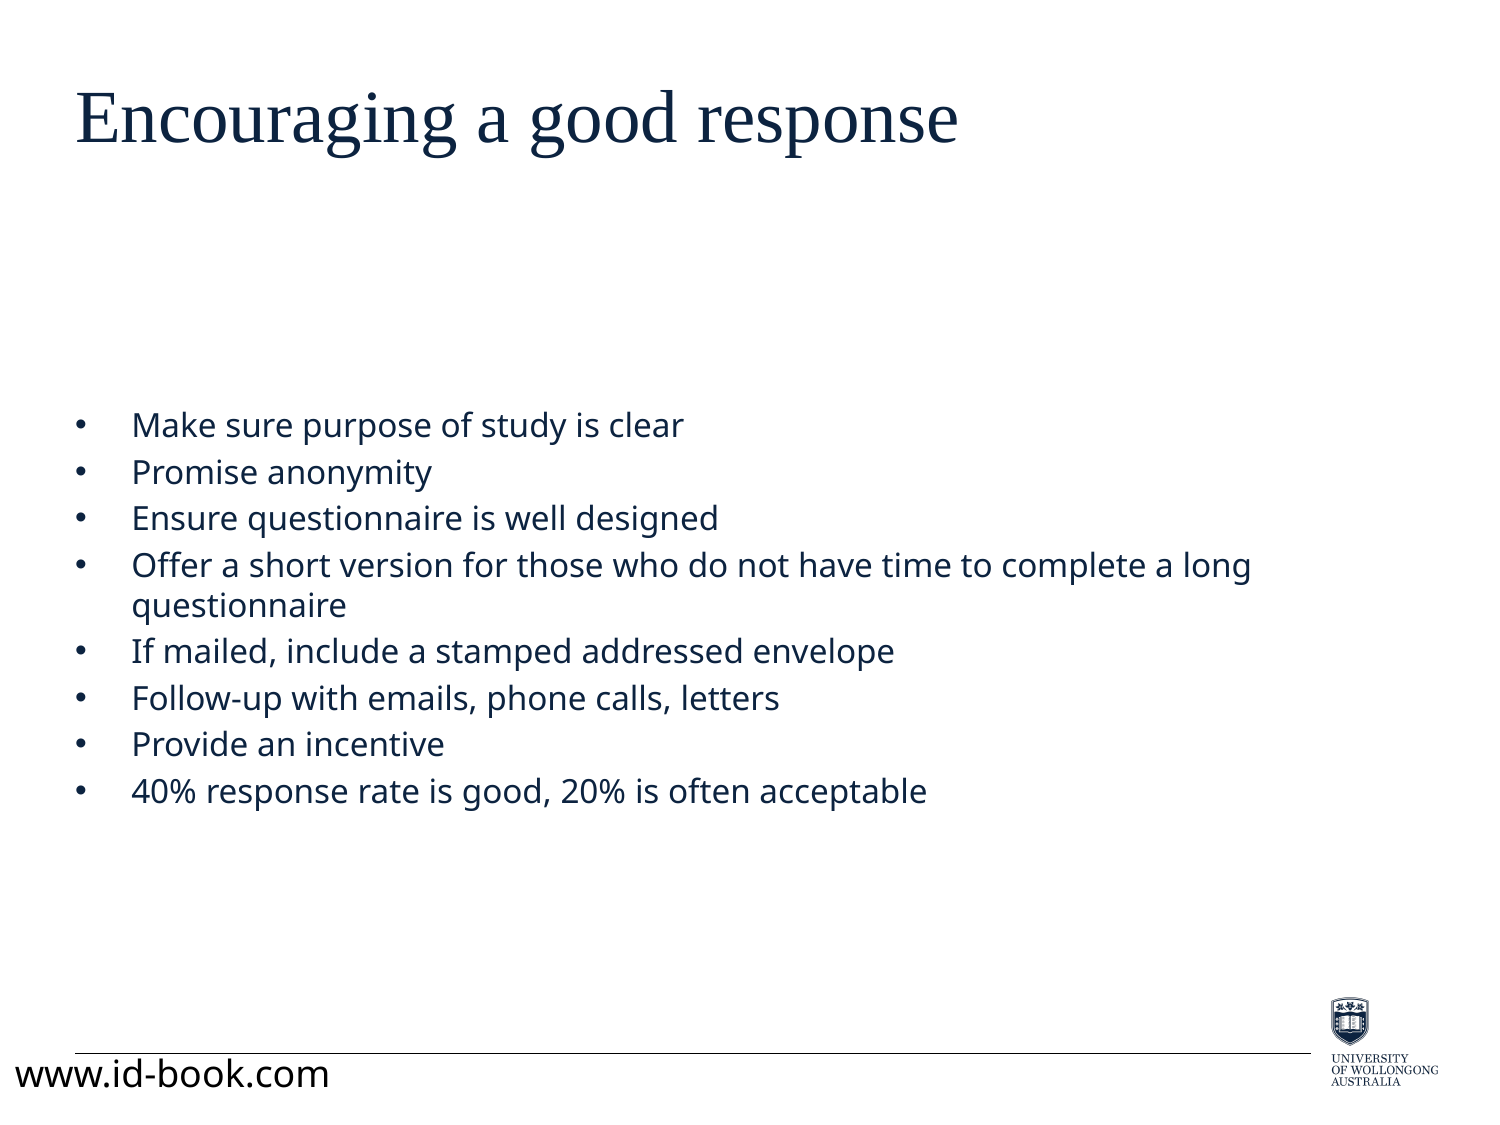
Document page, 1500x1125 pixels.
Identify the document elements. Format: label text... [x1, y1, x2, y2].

title Encouraging a good response [75, 67, 1270, 207]
list Make sure purpose of study is clear Promise anonymity Ensure questionnaire is well designed Offer a short version for those who do not have time to complete a long questionnaire If mailed, include a stamped addressed envelope Follow-up with emails, phone calls, letters Provide an incentive 40% response rate is good, 20% is often acceptable [75, 404, 1270, 1007]
footer www.id-book.com [0, 1042, 475, 1103]
